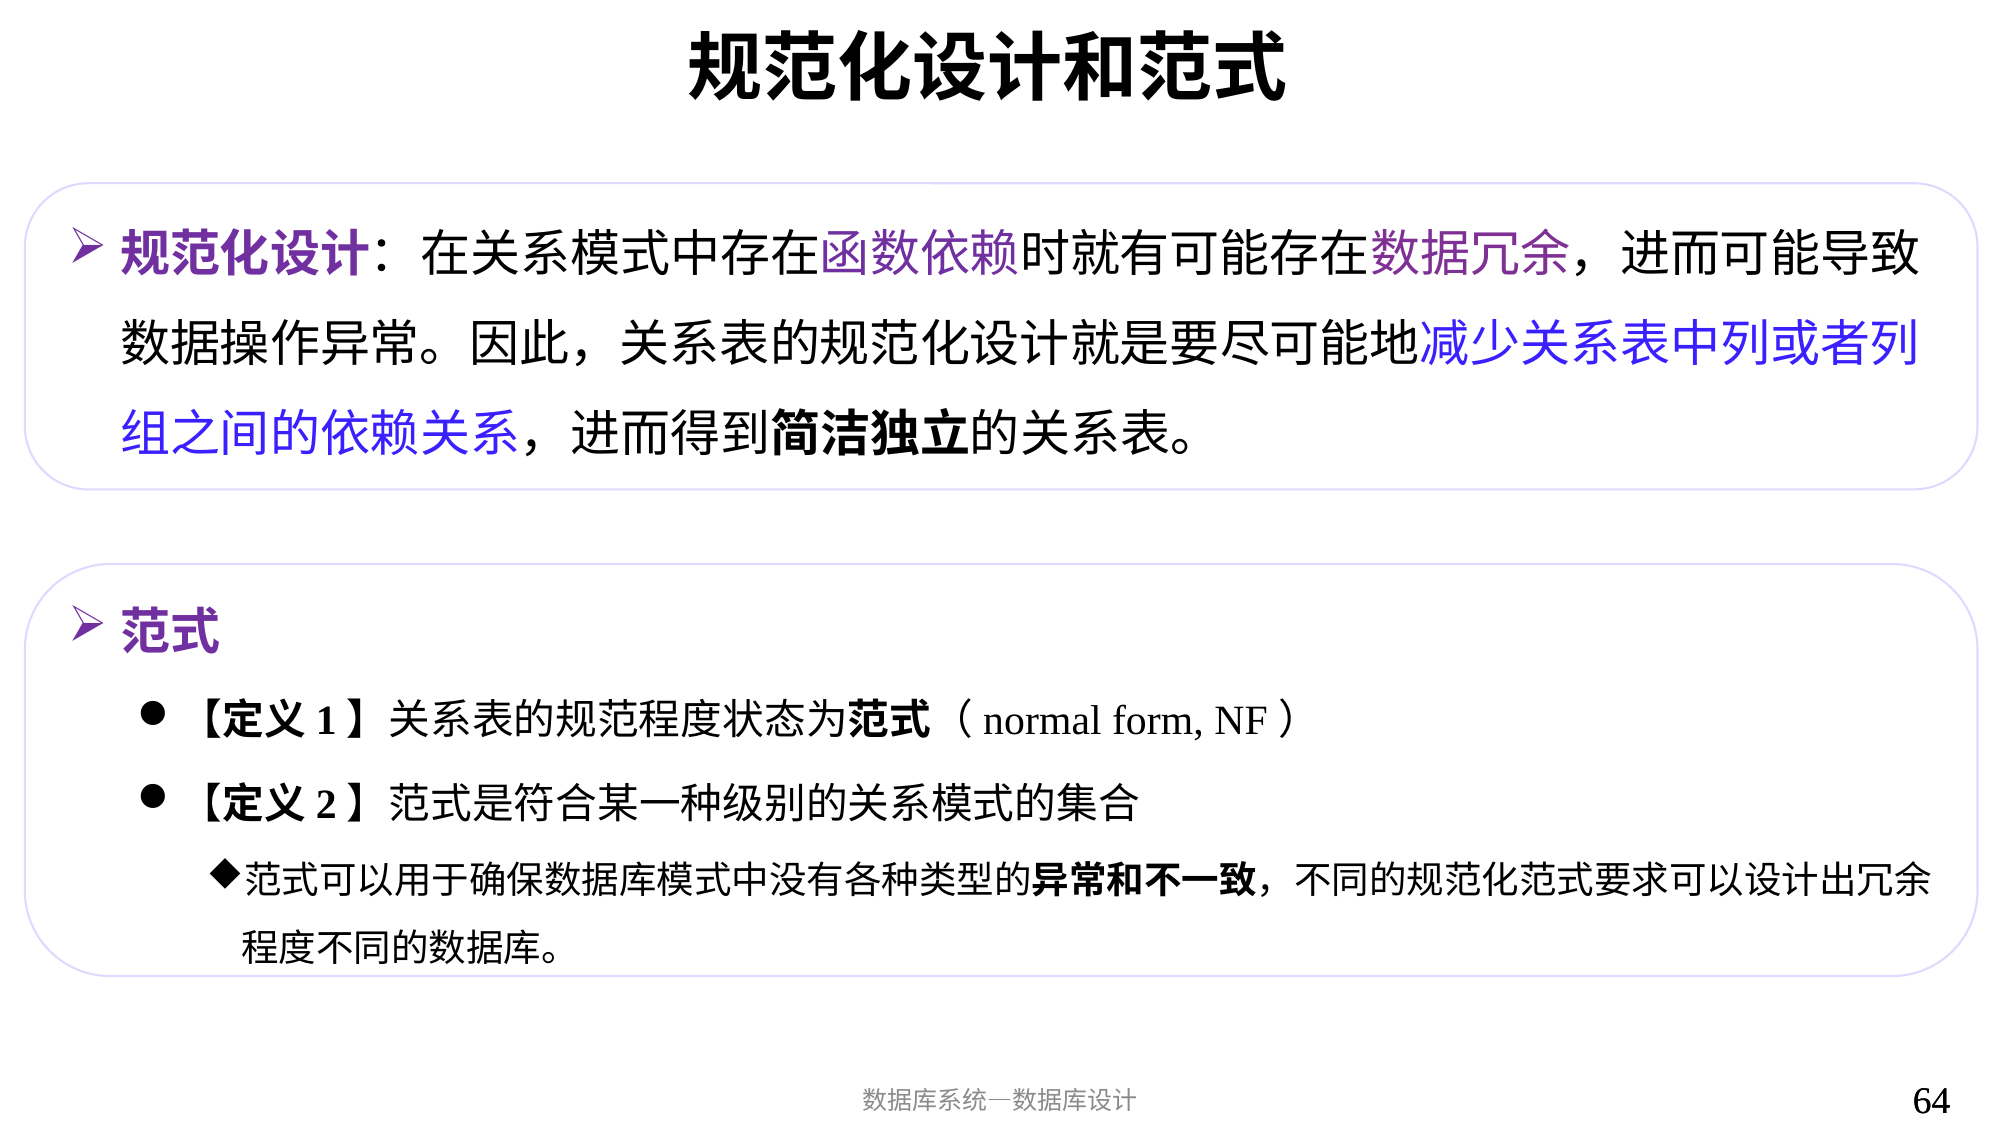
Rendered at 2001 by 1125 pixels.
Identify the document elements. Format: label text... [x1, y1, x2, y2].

title 规范化设计和范式 [159, 8, 1815, 121]
list 规范化设计：在关系模式中存在函数依赖时就有可能存在数据冗余，进而可能导致数据操作异常。因此，关系表的规范化设计就是要尽可能地减少关系表中列或者列组之间的依赖关系，进而得到简洁独立的关系表。 [53, 183, 1961, 434]
slide_number 64 [1898, 1069, 2000, 1125]
footer 数据库系统—数据库设计 [662, 1073, 1338, 1125]
text_box [24, 585, 1978, 977]
text_box 范式 【定义1】关系表的规范程度状态为范式（normal form, NF） 【定义2】范式是符合某一种级别的关系模式的集合 范式可以用于确保数据库模式中没有各种类型的异常和不一致，不同的规范化范式要求可以设计出冗余程度不同的数据库。 [53, 562, 1961, 812]
text_box [24, 193, 1978, 490]
